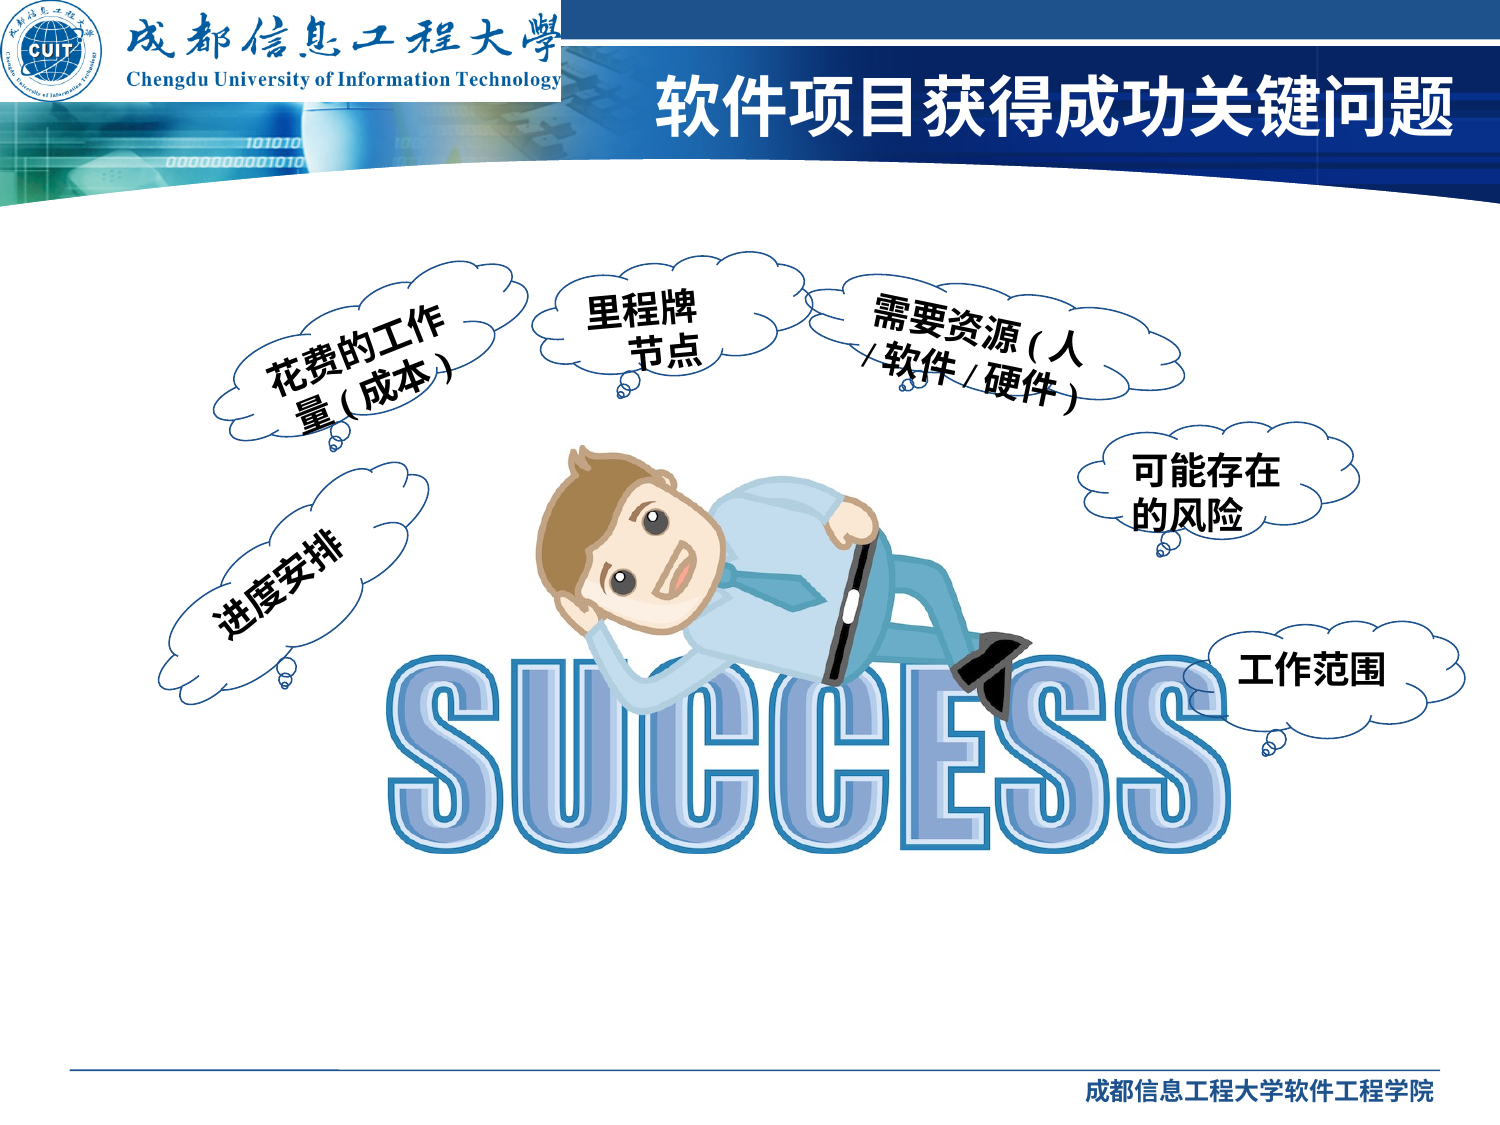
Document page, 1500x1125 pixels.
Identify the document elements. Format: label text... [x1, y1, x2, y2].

text_box 需要资源(人/软件/硬件) [809, 274, 1185, 400]
picture [0, 0, 1500, 206]
text_box 可能存在的风险 [1111, 422, 1360, 539]
title 软件项目获得成功关键问题 [182, 54, 1471, 155]
picture [386, 445, 1231, 854]
footer 成都信息工程大学软件工程学院 [974, 1067, 1451, 1118]
text_box 工作范围 [1236, 621, 1465, 757]
text_box 进度安排 [158, 465, 381, 705]
text_box 花费的工作量(成本) [213, 261, 528, 452]
text_box 里程牌 节点 [531, 251, 813, 399]
